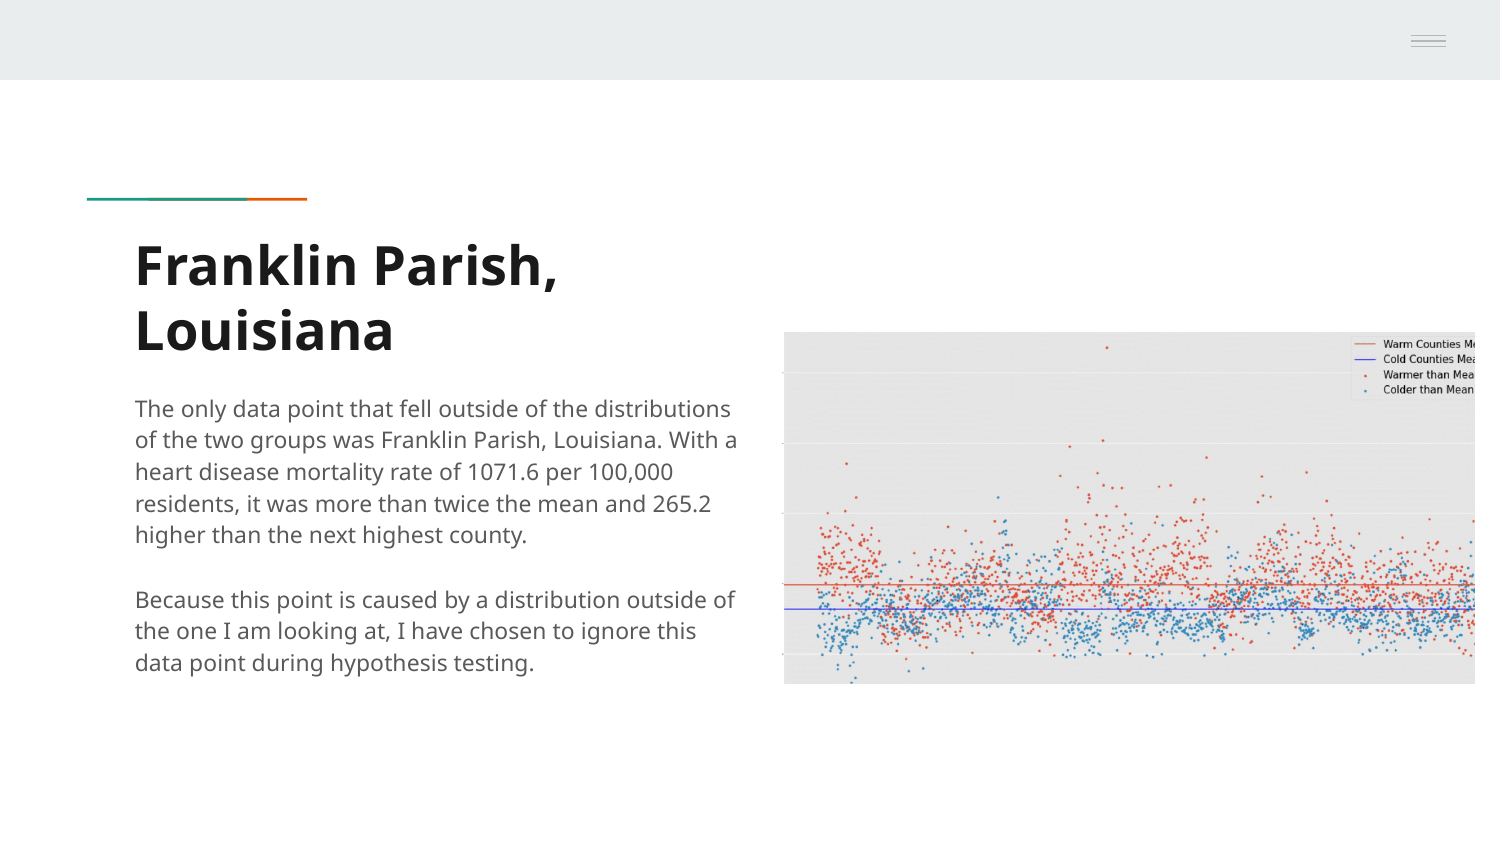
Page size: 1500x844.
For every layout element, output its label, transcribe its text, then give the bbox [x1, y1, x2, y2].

title Franklin Parish, Louisiana [119, 216, 759, 375]
picture [781, 331, 1476, 684]
list The only data point that fell outside of the distributions of the two groups was Franklin Parish, Louisiana. With a heart disease mortality rate of 1071.6 per 100,000 residents, it was more than twice the mean and 265.2 higher than the next highest county. Because this point is caused by a distribution outside of the one I am looking at, I have chosen to ignore this data point during hypothesis testing. [119, 375, 759, 810]
